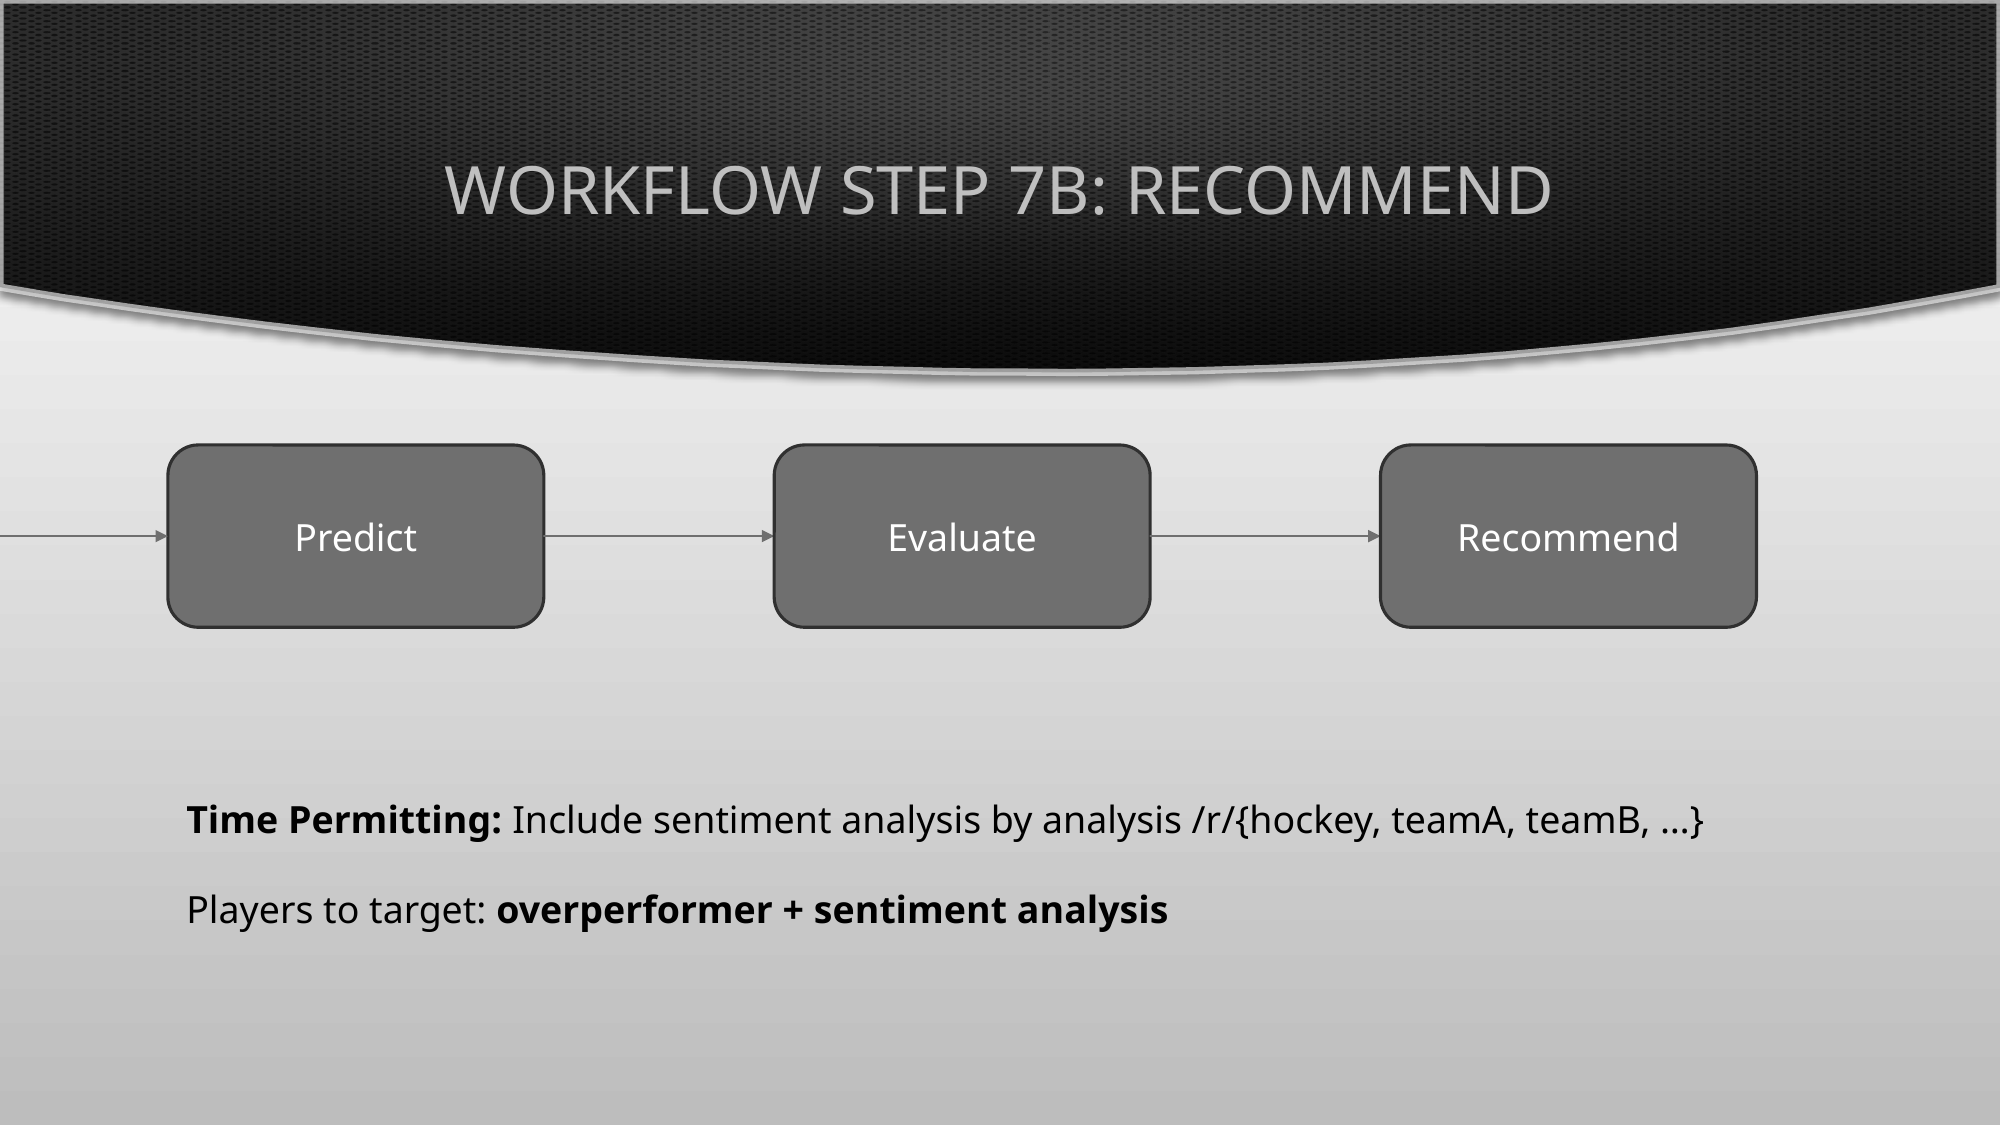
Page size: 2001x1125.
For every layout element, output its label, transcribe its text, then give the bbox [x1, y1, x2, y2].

text_box Evaluate [772, 443, 1152, 629]
text_box [0, 0, 2000, 375]
text_box Predict [166, 443, 546, 629]
text_box Recommend [1378, 443, 1759, 629]
text_box Time Permitting: Include sentiment analysis by analysis /r/{hockey, teamA, teamB, …} Players to target: overperformer + sentiment analysis [171, 789, 1754, 939]
title Workflow step 7b: Recommend [187, 99, 1813, 275]
text_box [0, 303, 2000, 1125]
